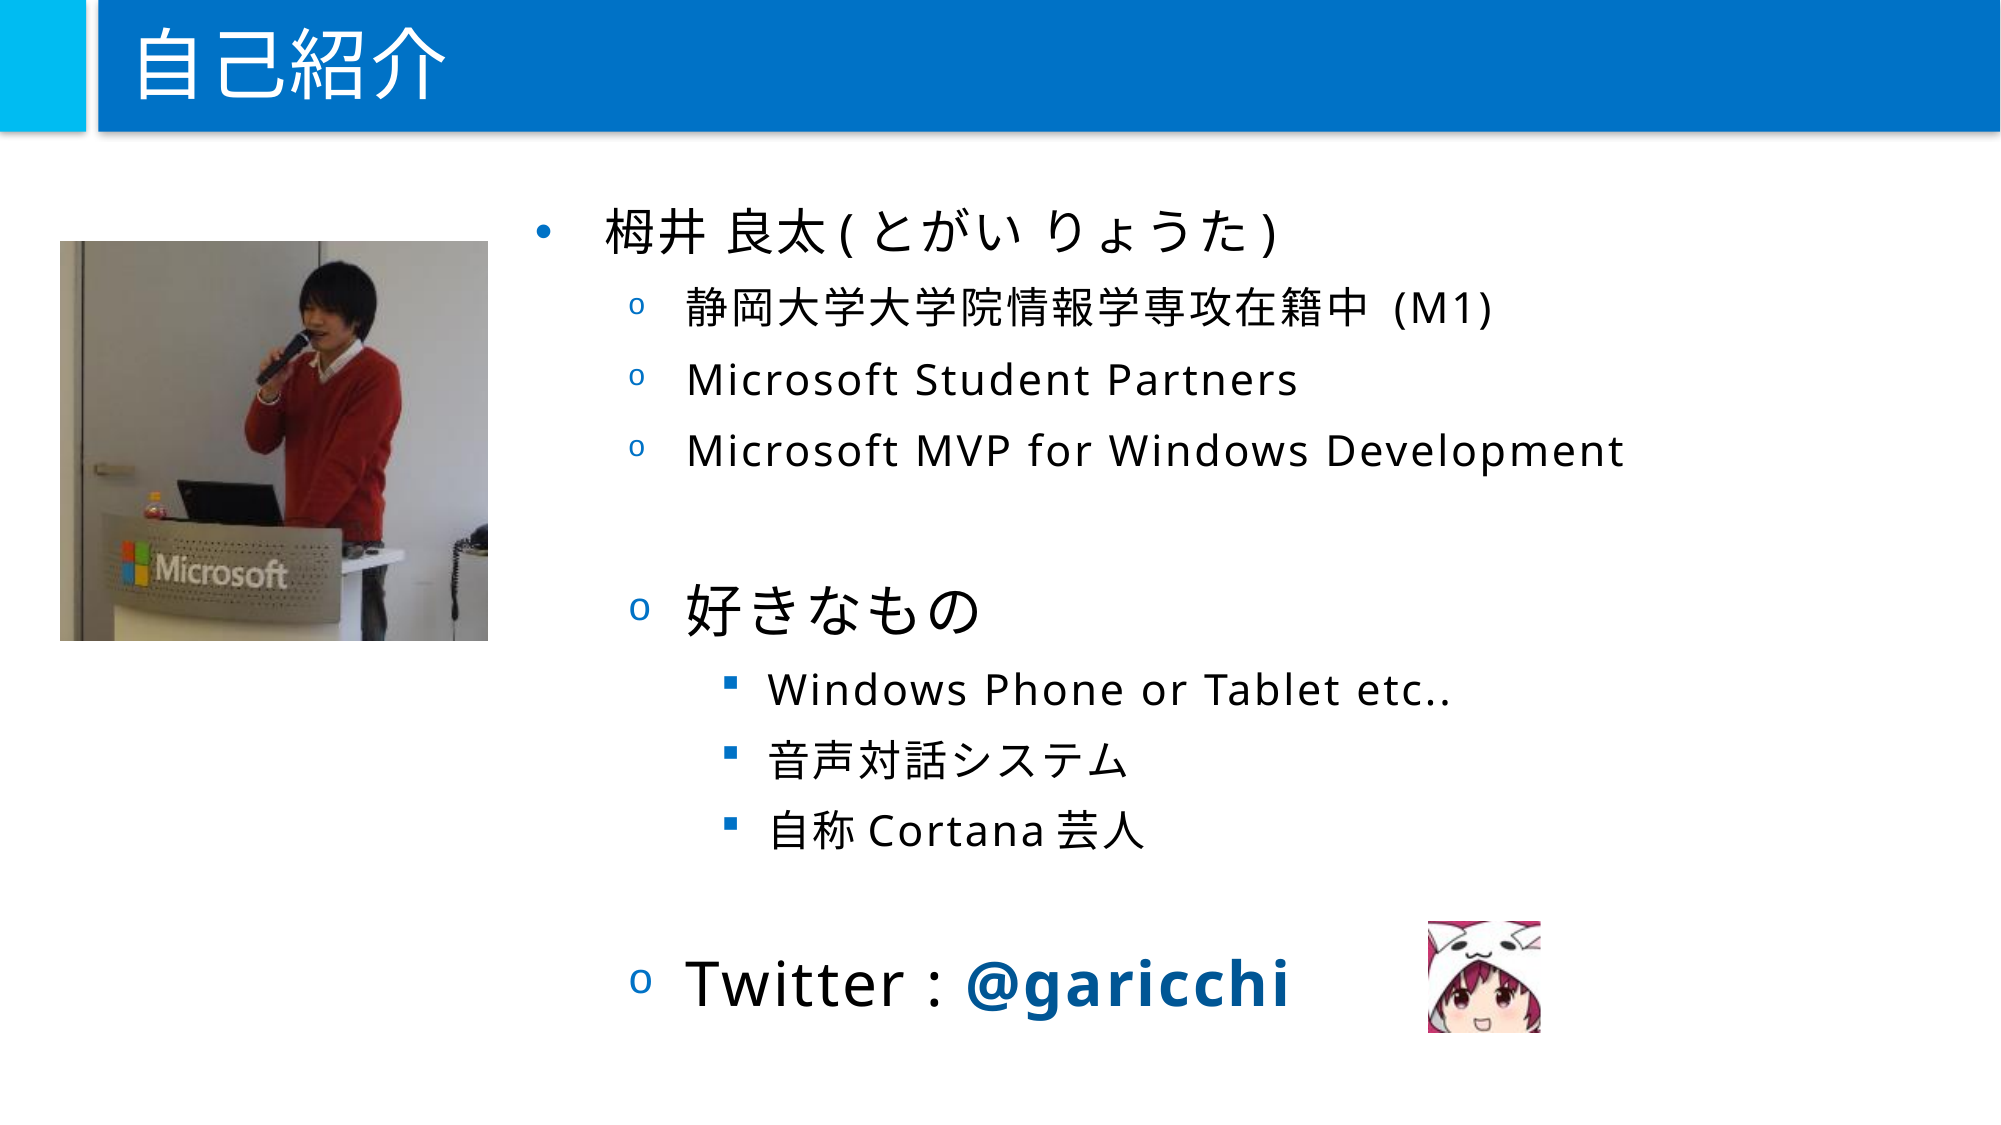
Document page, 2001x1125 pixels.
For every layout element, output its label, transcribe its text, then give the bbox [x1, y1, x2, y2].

list 栂井 良太(とがい りょうた) 静岡大学大学院情報学専攻在籍中 (M1) Microsoft Student Partners Microsoft MVP for Windows Development 好きなもの Windows Phone or Tablet etc.. 音声対話システム 自称Cortana芸人 Twitter : @garicchi [519, 181, 1909, 1033]
picture [60, 241, 488, 642]
picture [1427, 921, 1544, 1033]
title 自己紹介 [98, 0, 2000, 132]
